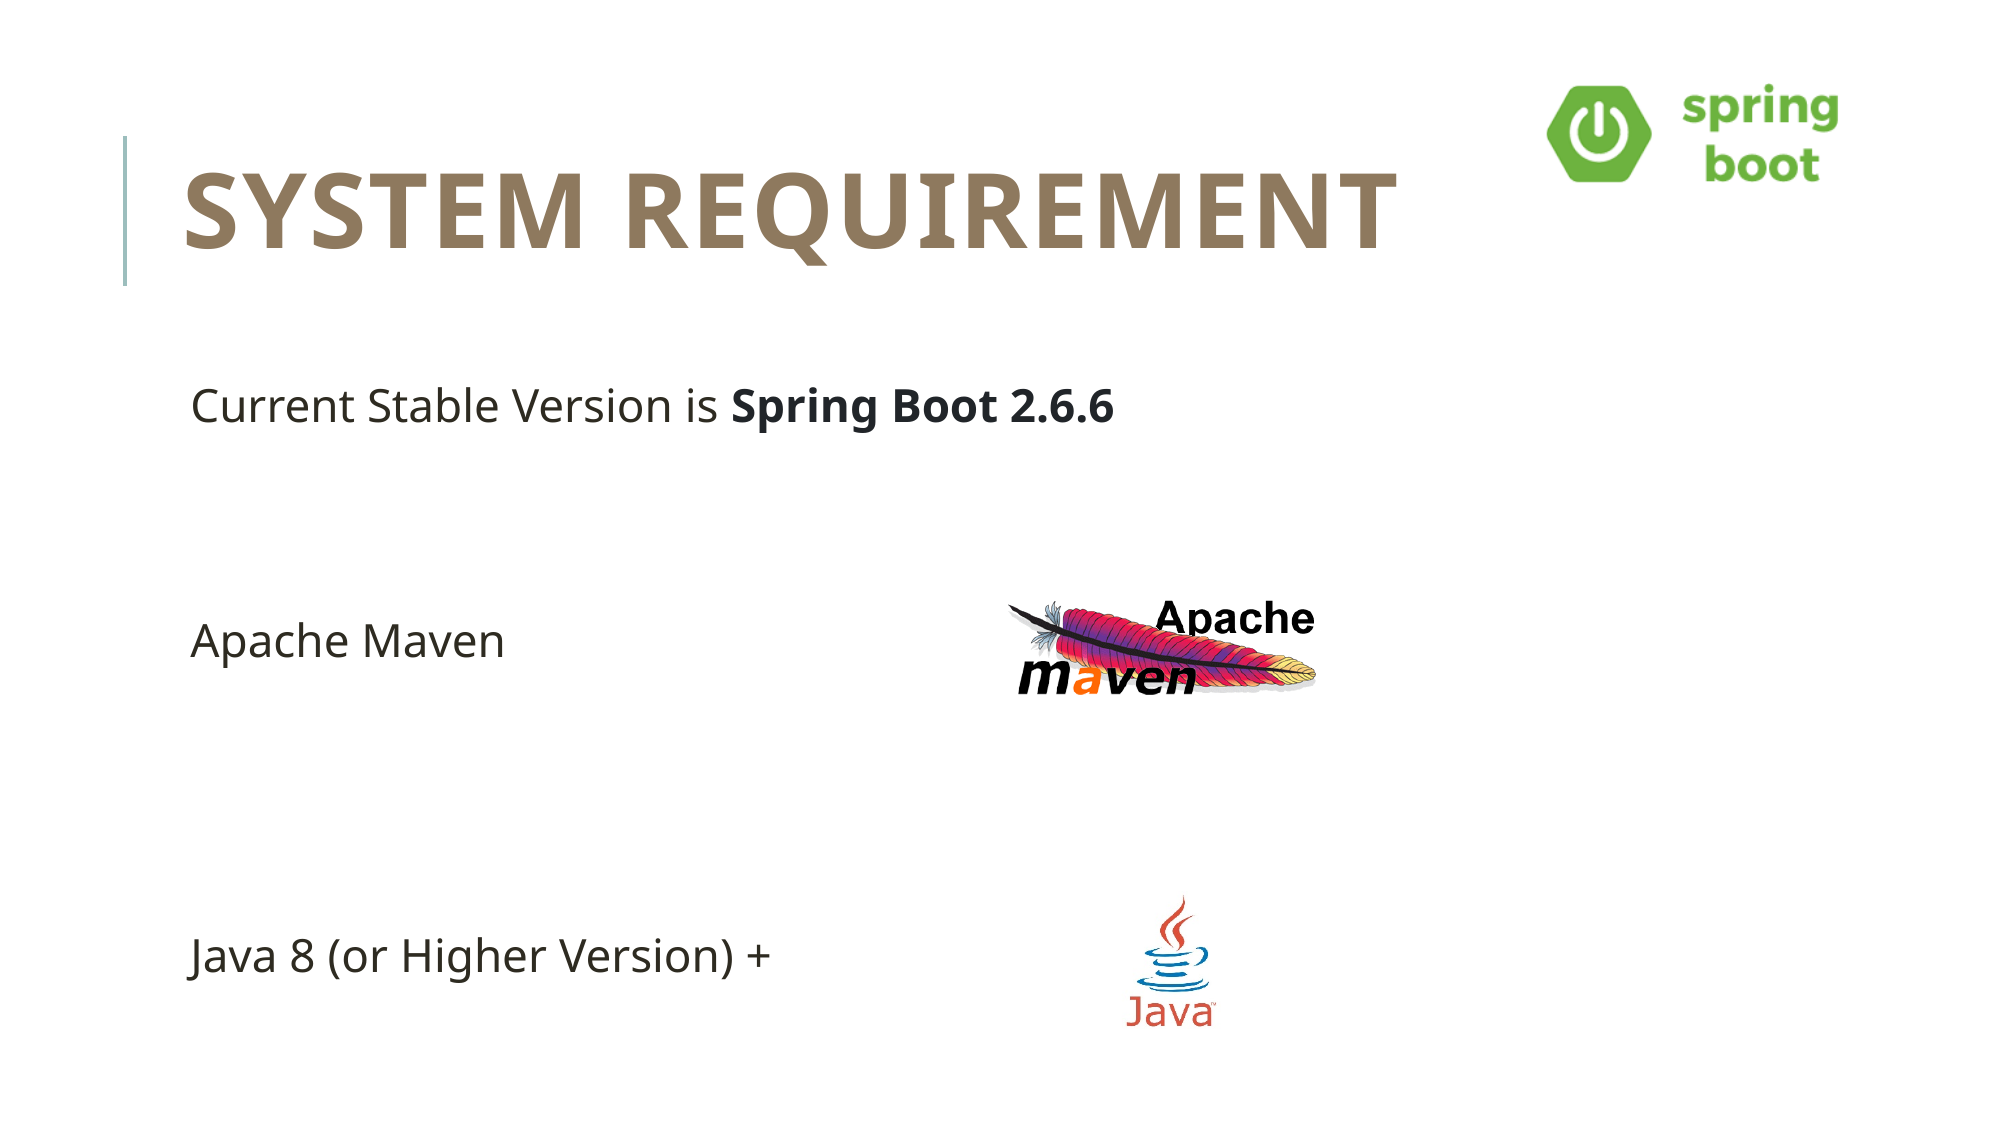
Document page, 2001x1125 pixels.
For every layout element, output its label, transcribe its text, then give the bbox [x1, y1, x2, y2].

title System Requirement [168, 96, 1763, 342]
picture [999, 592, 1323, 706]
picture [1544, 83, 1863, 184]
list Current Stable Version is Spring Boot 2.6.6 Apache Maven Java 8 (or Higher Version) + [168, 375, 1763, 1035]
picture [1056, 891, 1286, 1030]
